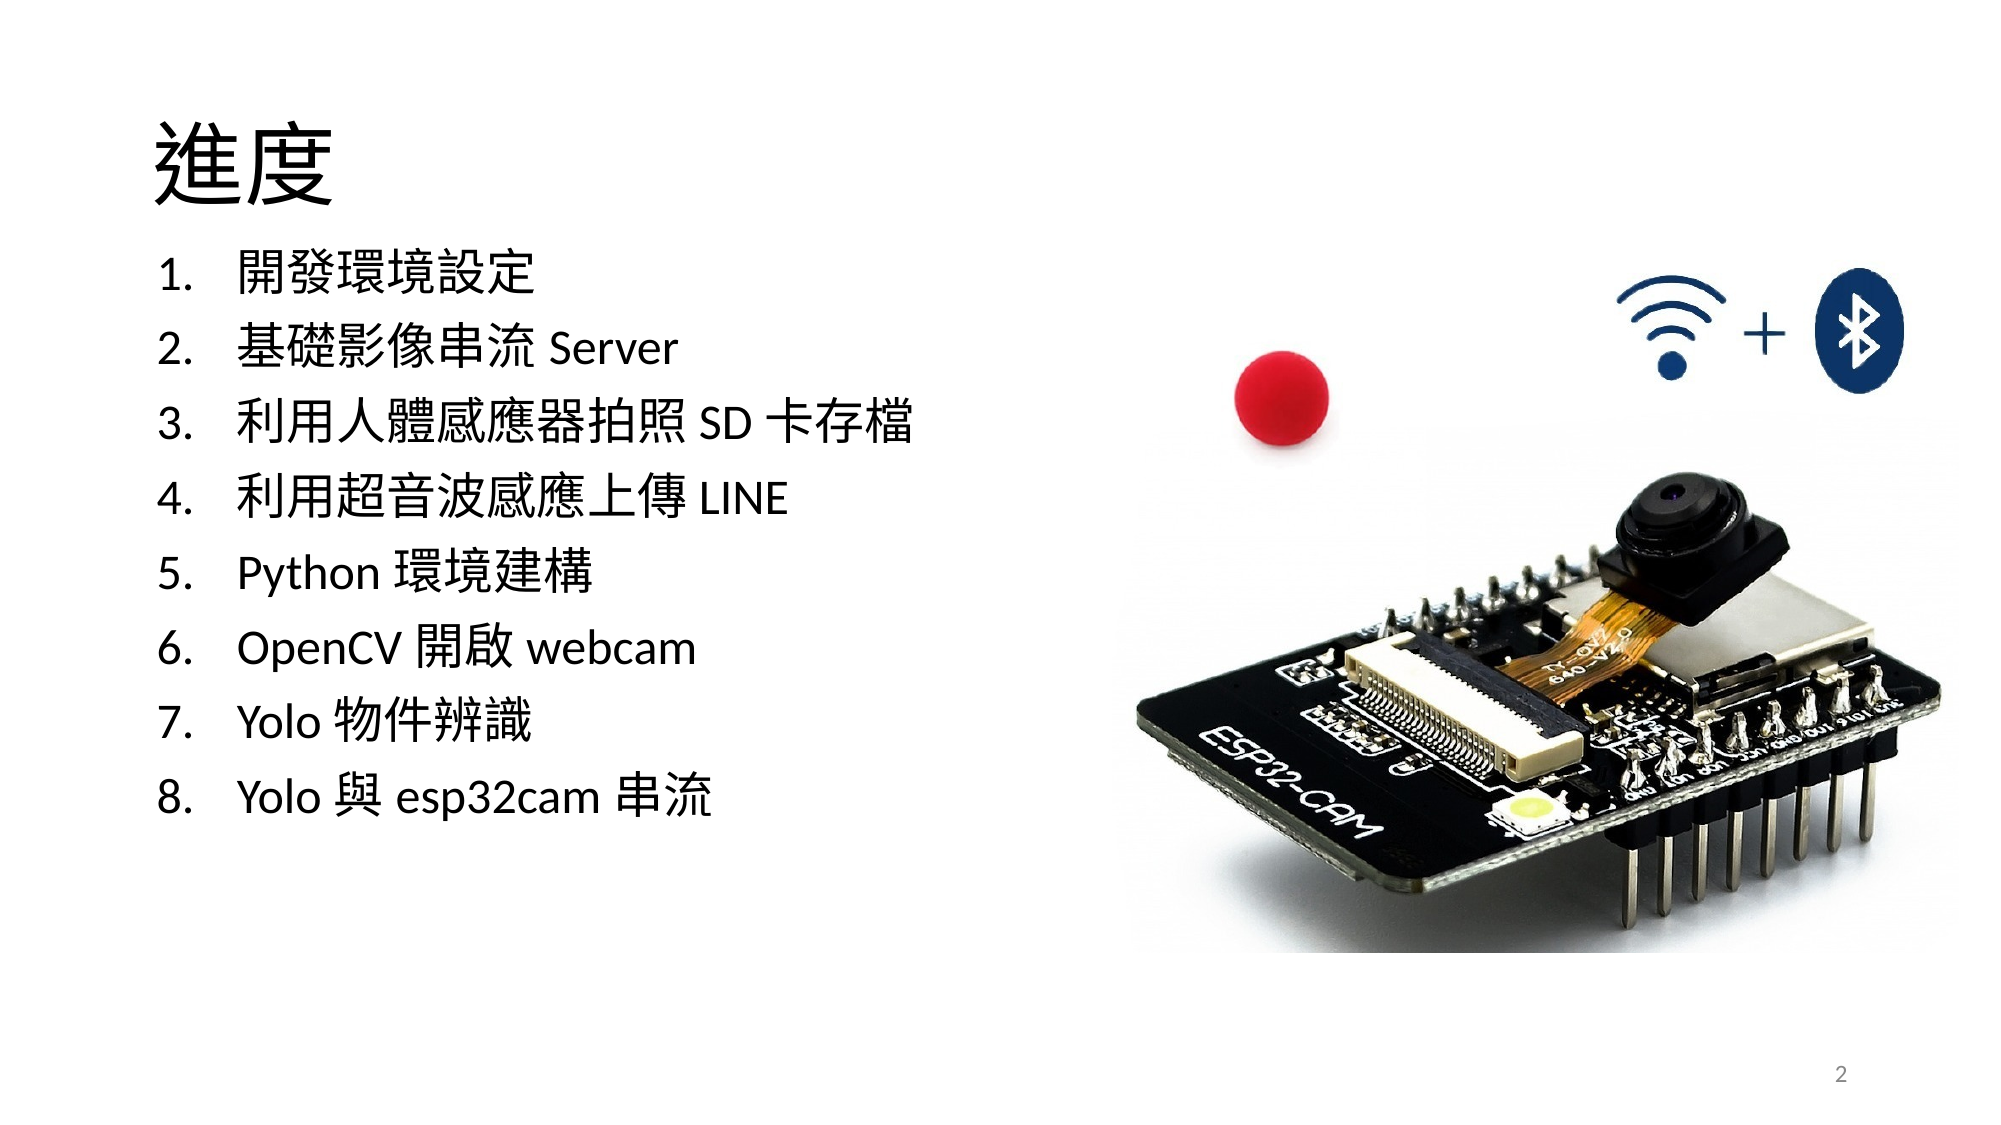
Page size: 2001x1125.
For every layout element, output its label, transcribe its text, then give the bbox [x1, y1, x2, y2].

list 開發環境設定 基礎影像串流Server 利用人體感應器拍照SD卡存檔 利用超音波感應上傳LINE Python環境建構 OpenCV開啟webcam Yolo物件辨識 Yolo與esp32cam串流 [137, 239, 1863, 1103]
picture [1112, 246, 1959, 953]
title 進度 [137, 59, 1863, 239]
slide_number ‹#› [1412, 1042, 1863, 1103]
